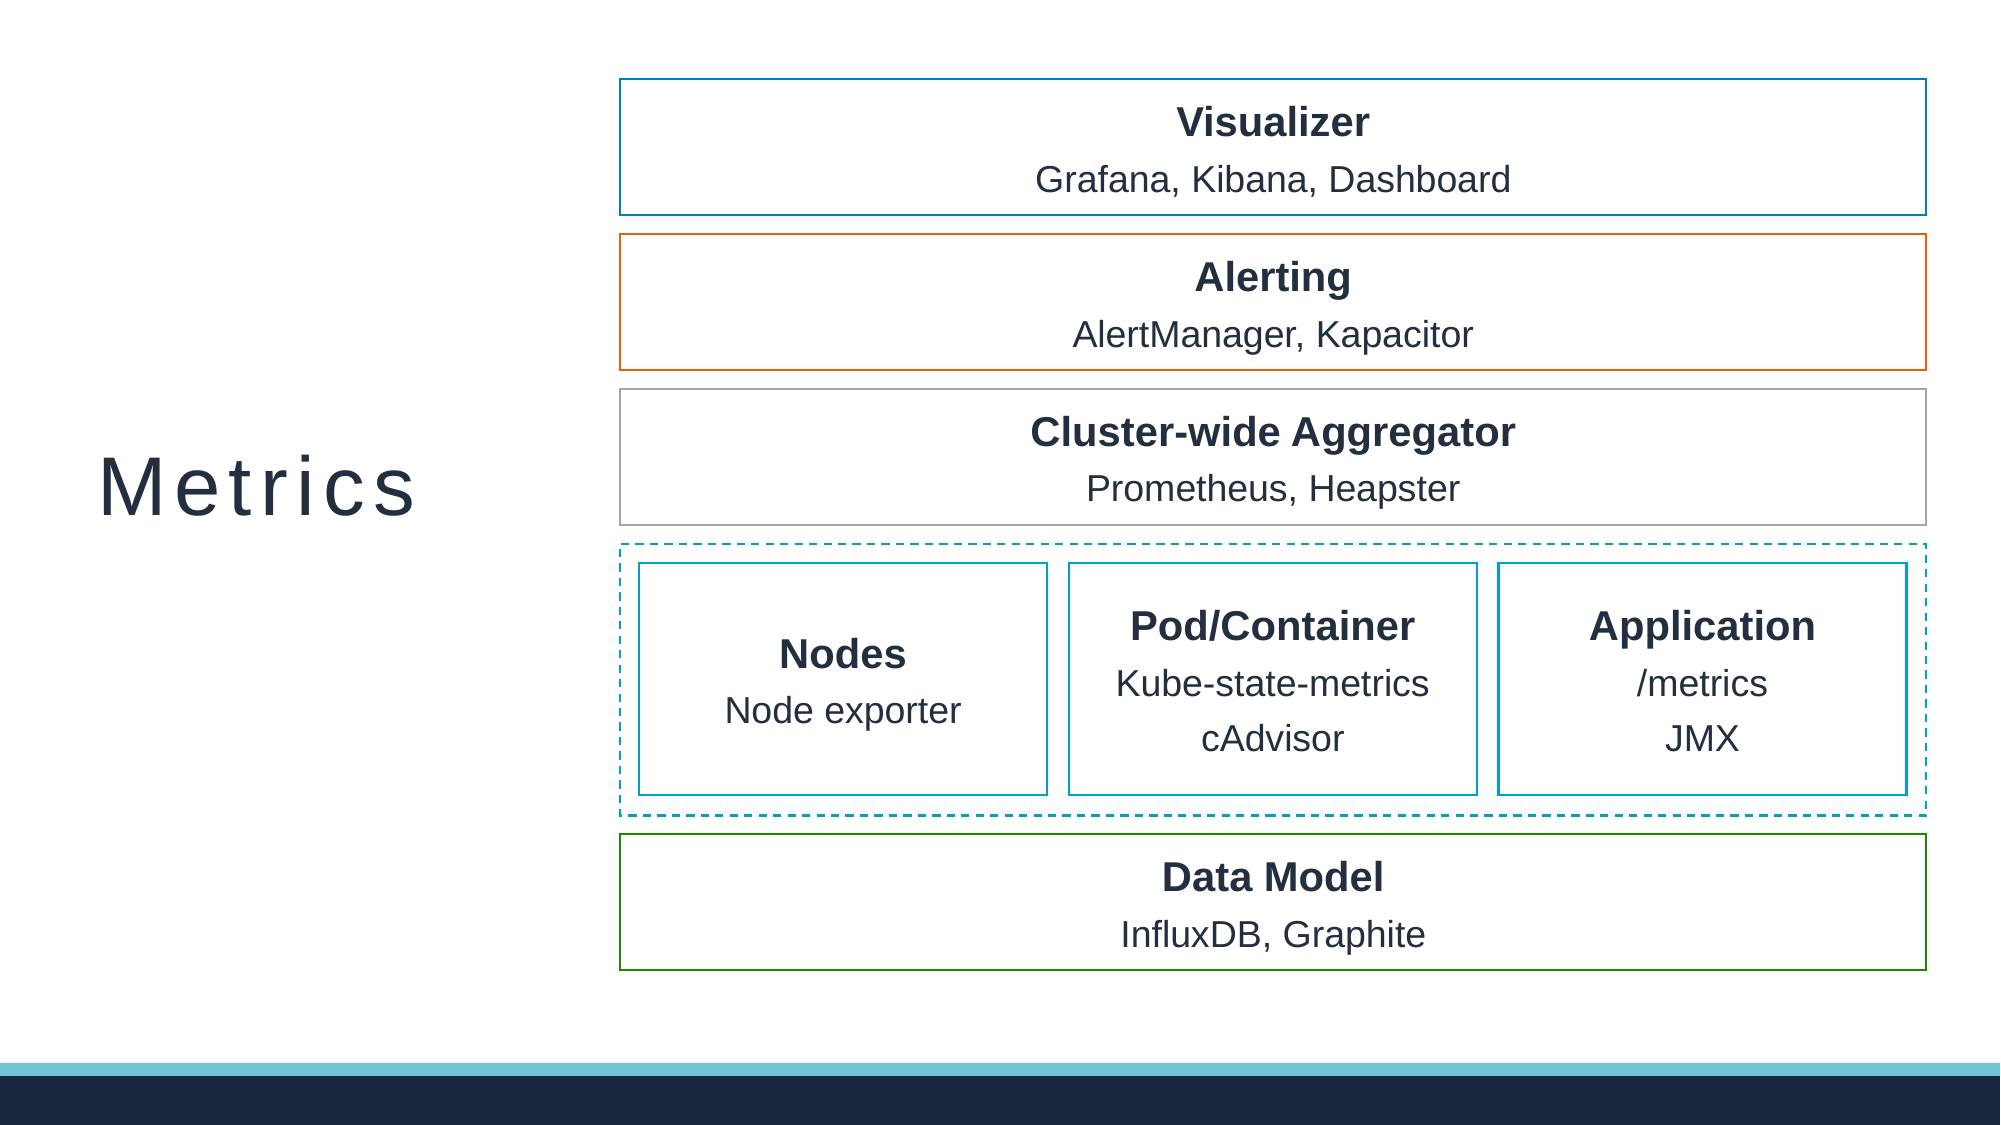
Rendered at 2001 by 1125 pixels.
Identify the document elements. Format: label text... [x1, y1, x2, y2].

text_box [620, 543, 1927, 816]
text_box Data Model InfluxDB, Graphite [620, 834, 1927, 971]
text_box Pod/Container Kube-state-metrics cAdvisor [1068, 562, 1477, 795]
text_box Visualizer Grafana, Kibana, Dashboard [620, 79, 1927, 216]
text_box Application /metrics JMX [1498, 562, 1907, 795]
text_box Nodes Node exporter [639, 562, 1048, 795]
text_box Alerting AlertManager, Kapacitor [620, 234, 1927, 371]
text_box Metrics [77, 439, 714, 543]
text_box Cluster-wide Aggregator Prometheus, Heapster [620, 388, 1927, 525]
